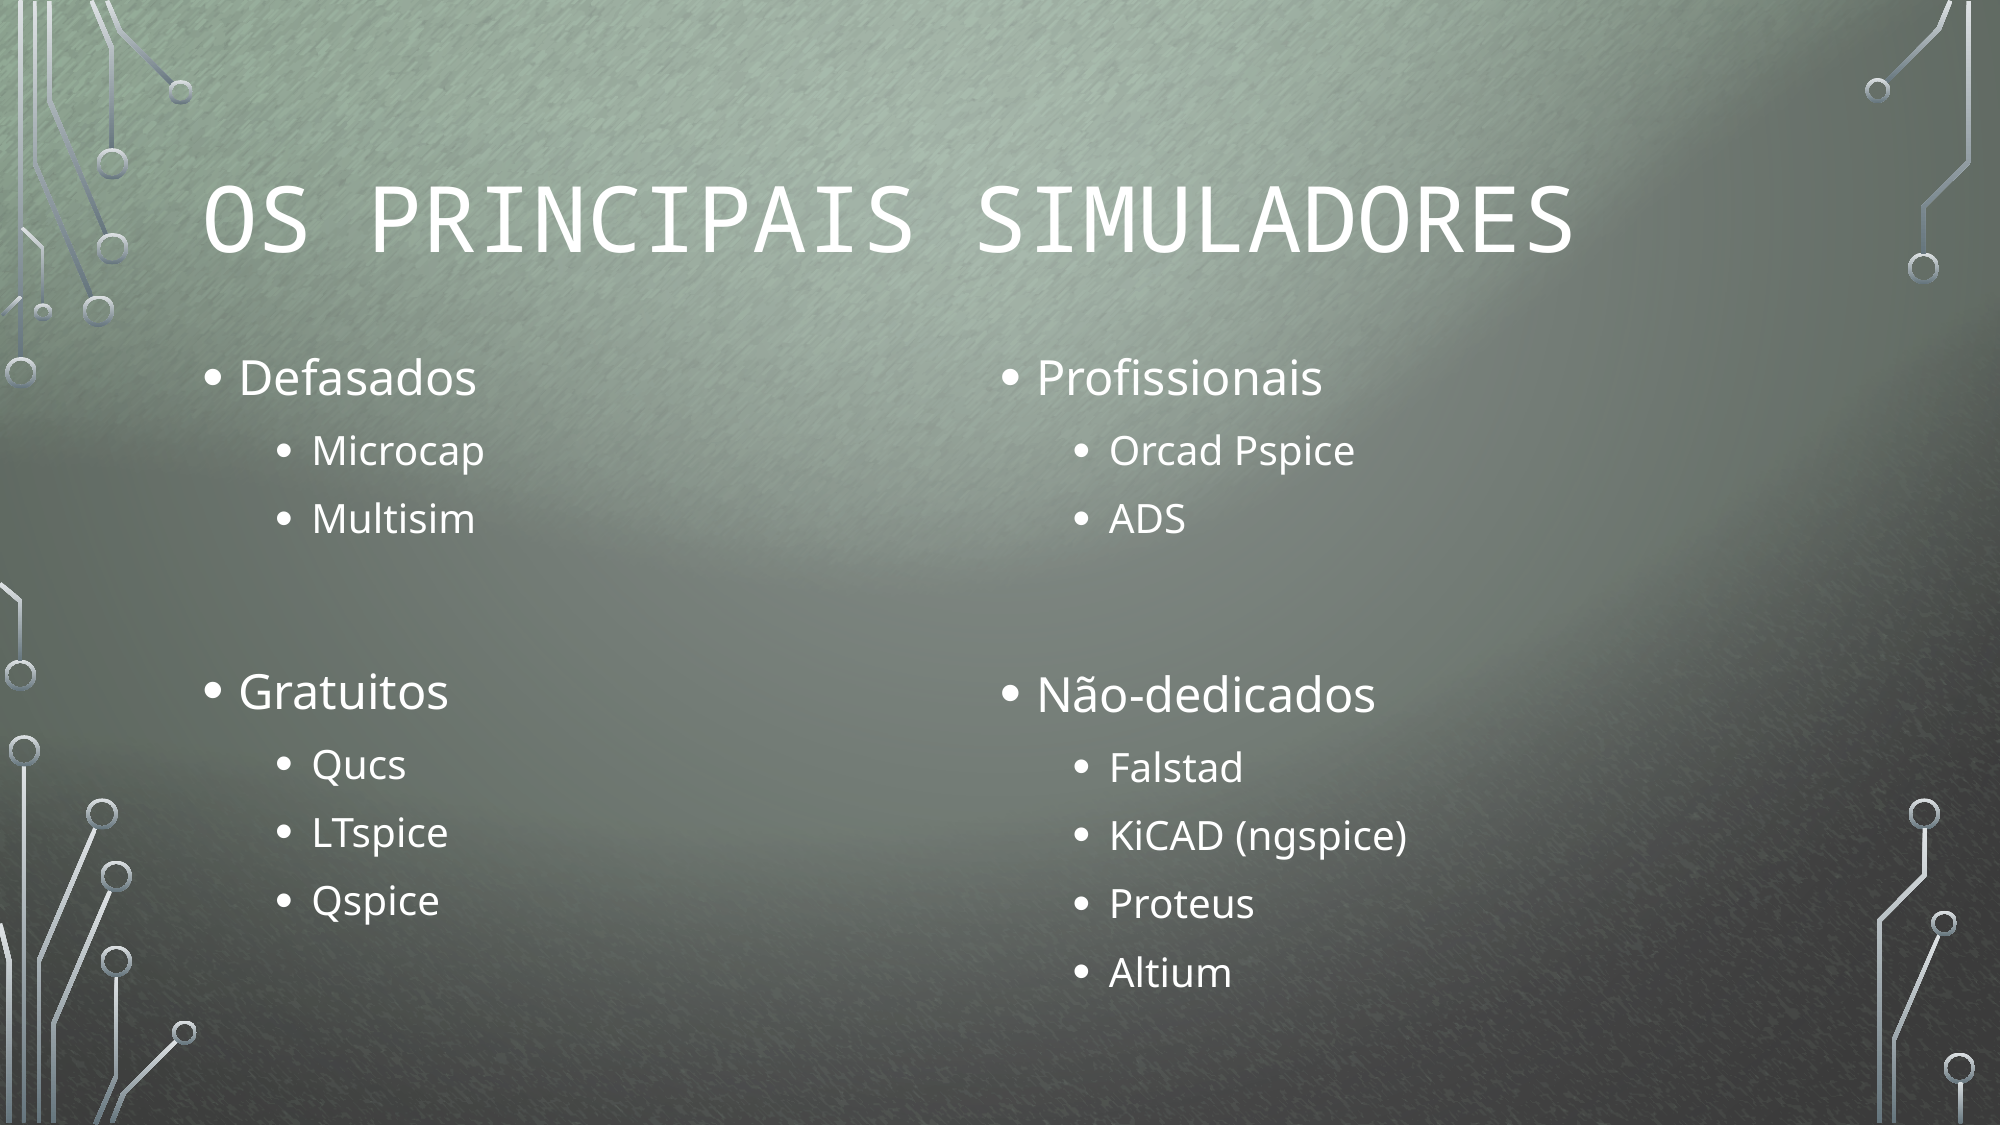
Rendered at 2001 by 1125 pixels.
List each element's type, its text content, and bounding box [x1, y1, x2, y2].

list Defasados Microcap Multisim Gratuitos Qucs LTspice Qspice Profissionais Orcad Pspice ADS Não-dedicados Falstad KiCAD (ngspice) Proteus Altium [187, 328, 1813, 1024]
title Os principais simuladores [187, 101, 1813, 328]
